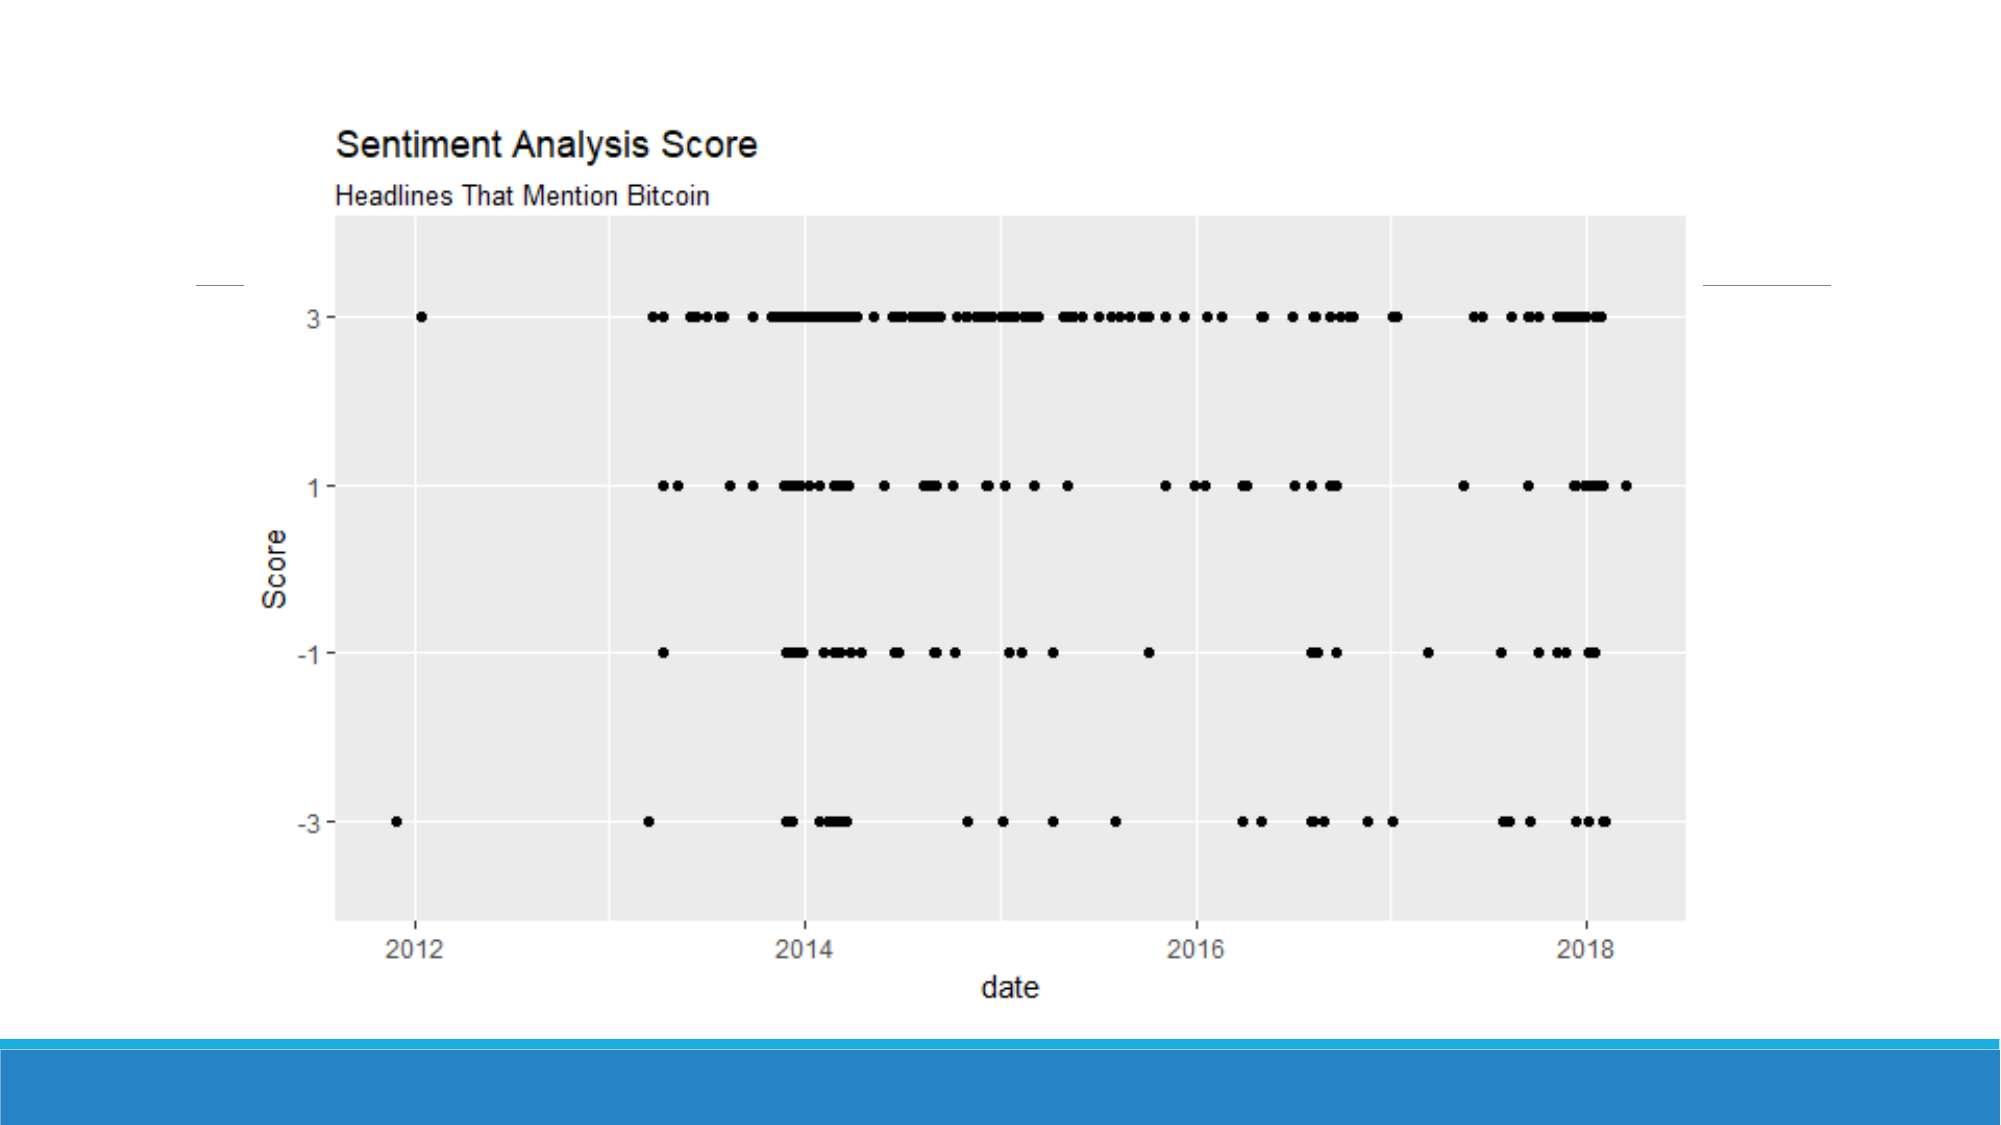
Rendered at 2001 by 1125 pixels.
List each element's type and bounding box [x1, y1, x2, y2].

picture [244, 111, 1704, 1013]
